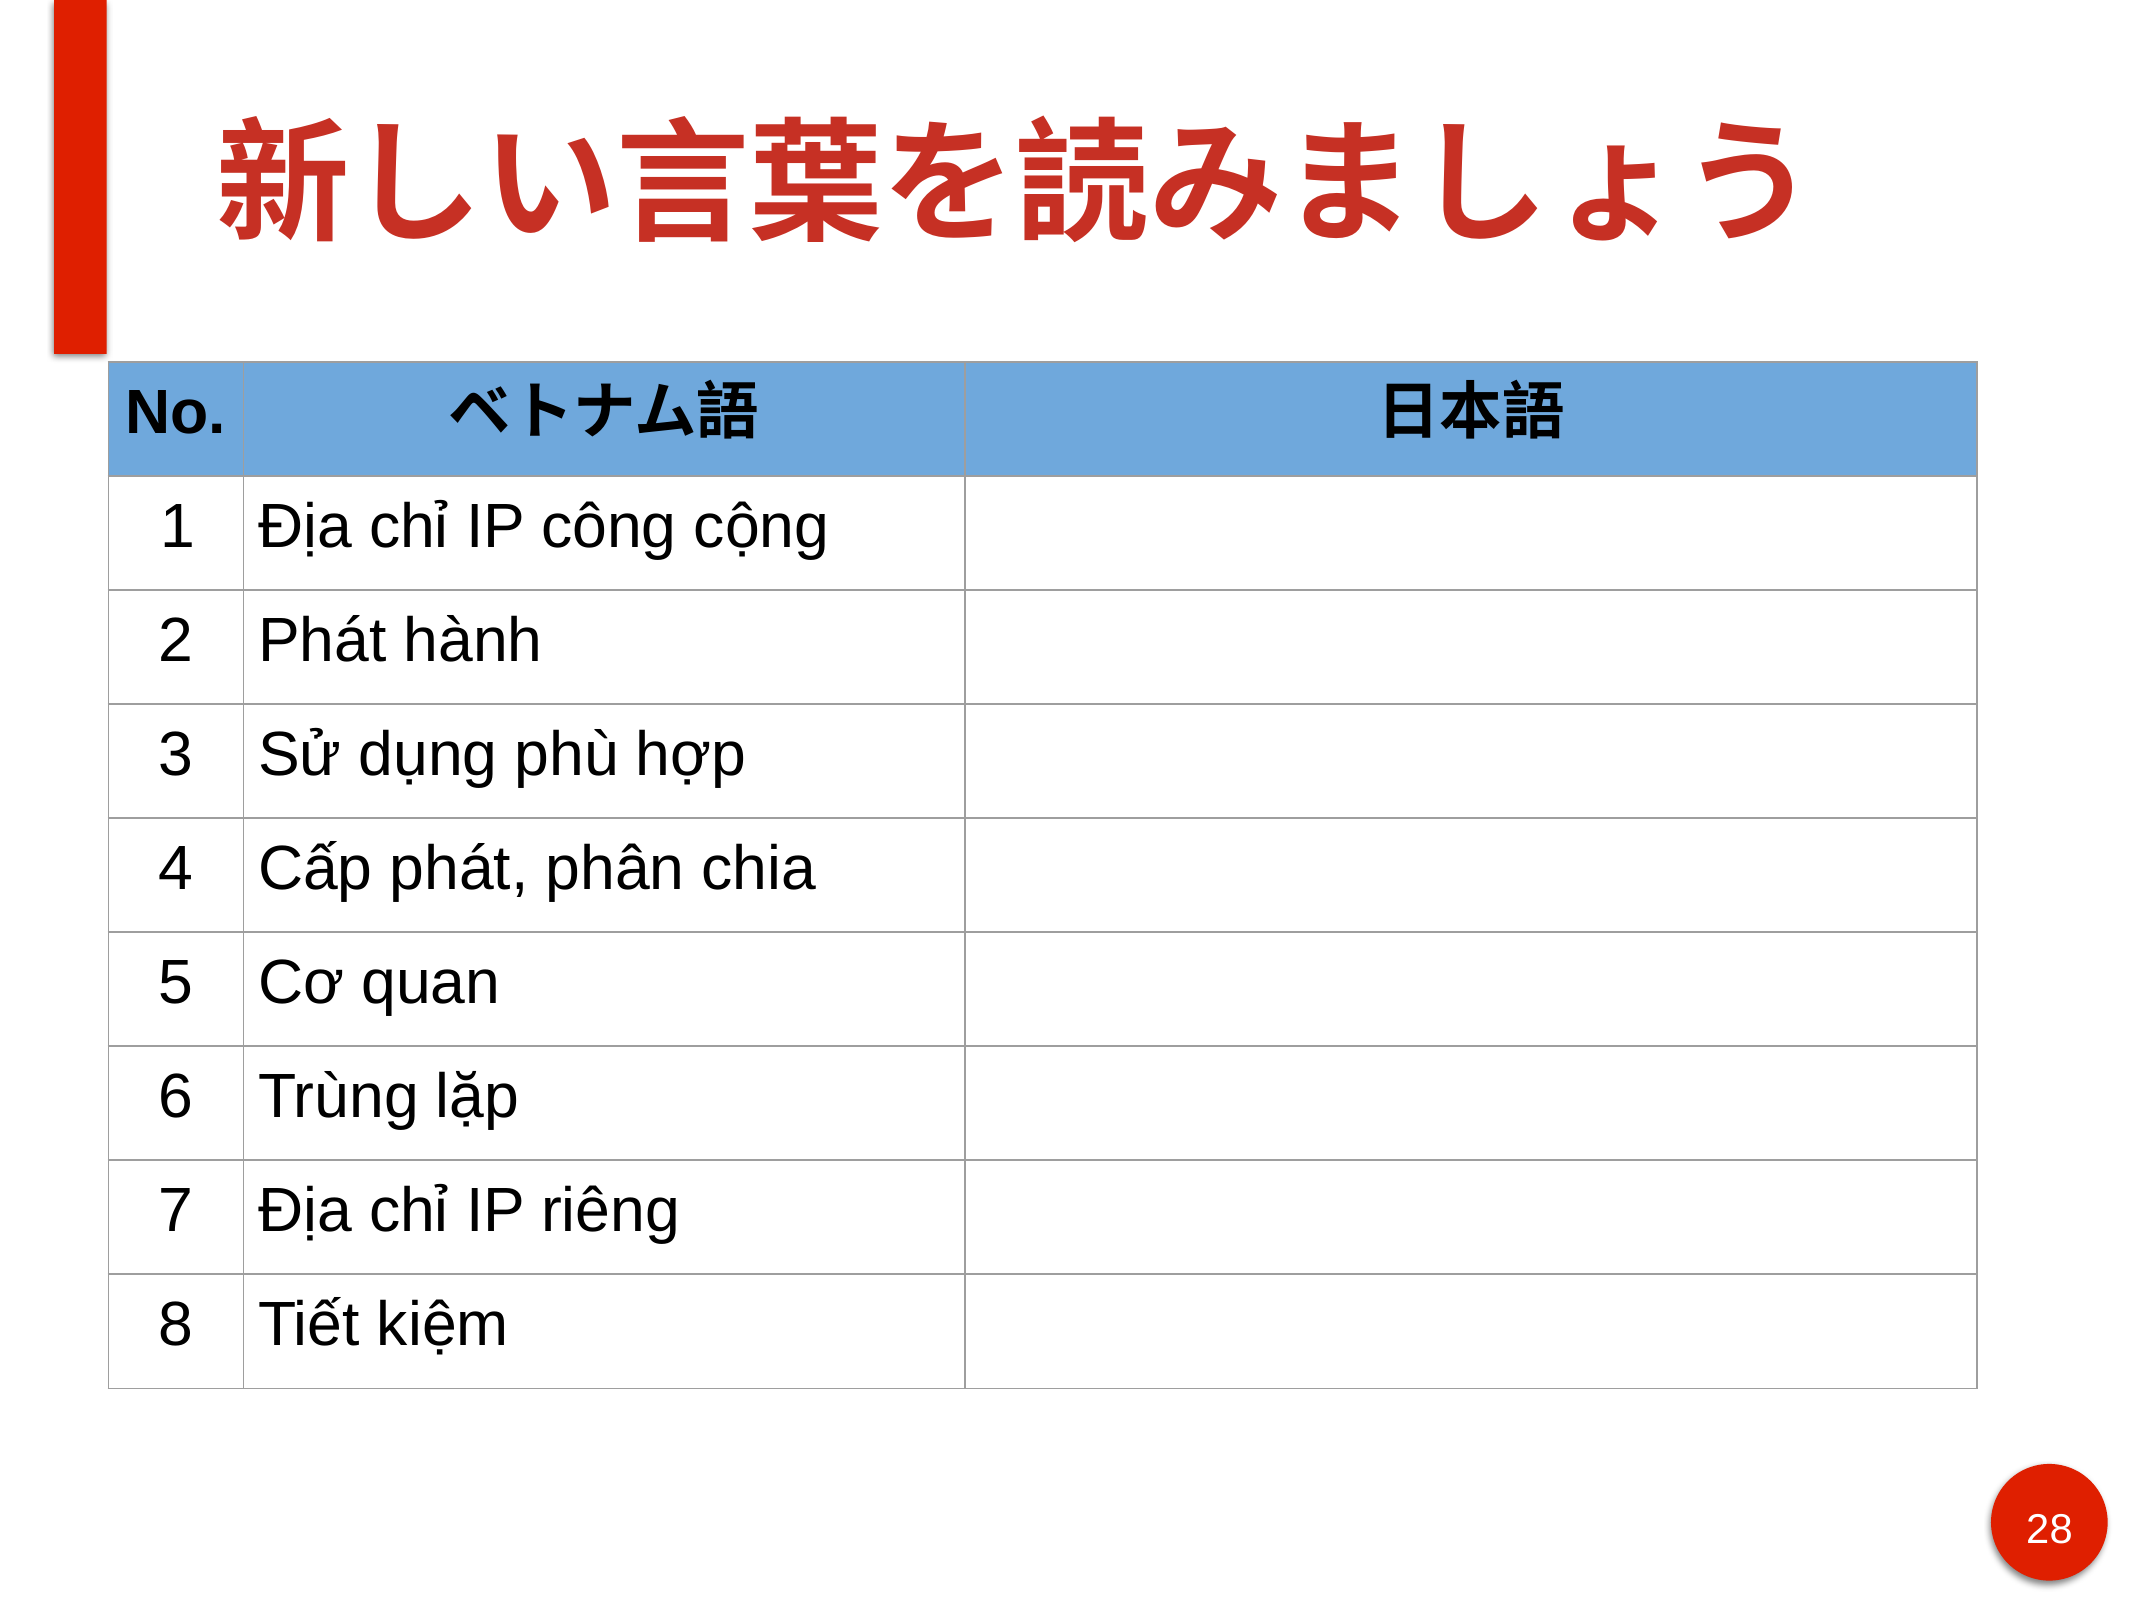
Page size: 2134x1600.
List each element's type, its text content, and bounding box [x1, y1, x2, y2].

slide_number 28 [2012, 1493, 2087, 1552]
table_cell 3 [109, 705, 243, 817]
table_cell Địa chỉ IP công cộng [244, 477, 964, 589]
table_cell Cơ quan [244, 933, 964, 1045]
table_cell [966, 477, 1976, 589]
table_cell Tiết kiệm [244, 1275, 964, 1388]
table_cell Trùng lặp [244, 1047, 964, 1159]
table_cell 1 [109, 477, 243, 589]
table_cell 7 [109, 1161, 243, 1273]
table_cell Cấp phát, phân chia [244, 819, 964, 931]
table_cell [966, 705, 1976, 817]
table_cell [966, 1047, 1976, 1159]
table_cell 2 [109, 591, 243, 703]
table_cell Phát hành [244, 591, 964, 703]
table_cell [966, 819, 1976, 931]
table_cell Sử dụng phù hợp [244, 705, 964, 817]
table_cell [966, 1275, 1976, 1388]
table_header ベトナム語 [244, 363, 964, 475]
table_cell 4 [109, 819, 243, 931]
table_cell [966, 1161, 1976, 1273]
table_cell [966, 933, 1976, 1045]
table_header No. [109, 363, 243, 475]
table_cell 5 [109, 933, 243, 1045]
title 新しい言葉を読みましょう [208, 18, 2030, 336]
table_header 日本語 [966, 363, 1976, 475]
table_cell Địa chỉ IP riêng [244, 1161, 964, 1273]
table_cell [966, 591, 1976, 703]
table_cell 6 [109, 1047, 243, 1159]
table_cell 8 [109, 1275, 243, 1388]
